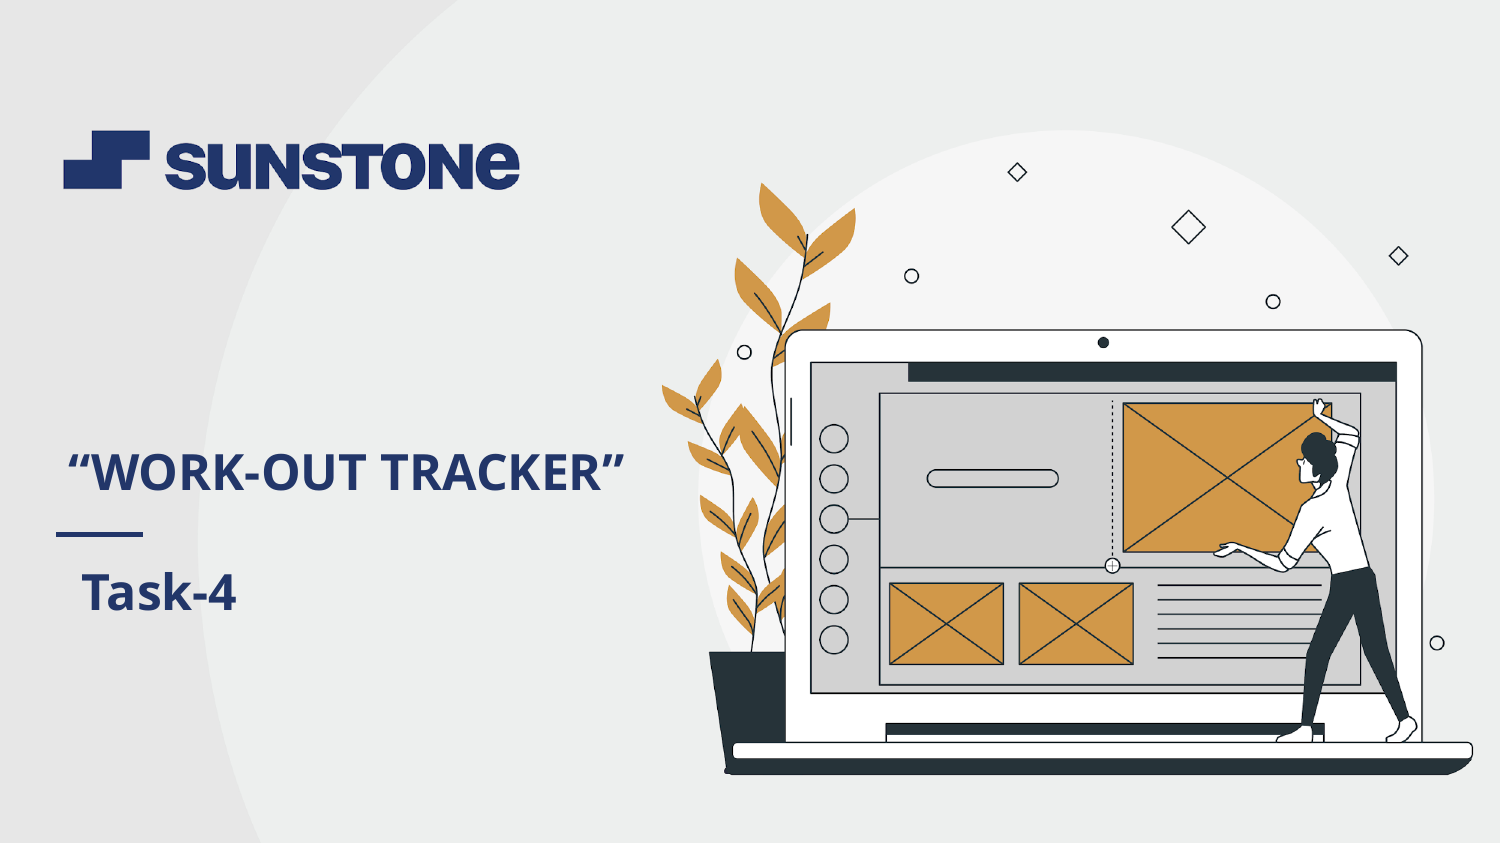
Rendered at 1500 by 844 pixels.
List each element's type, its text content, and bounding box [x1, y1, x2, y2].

picture [0, 0, 1500, 843]
list “WORK-OUT TRACKER” Task-4 [16, 433, 774, 713]
